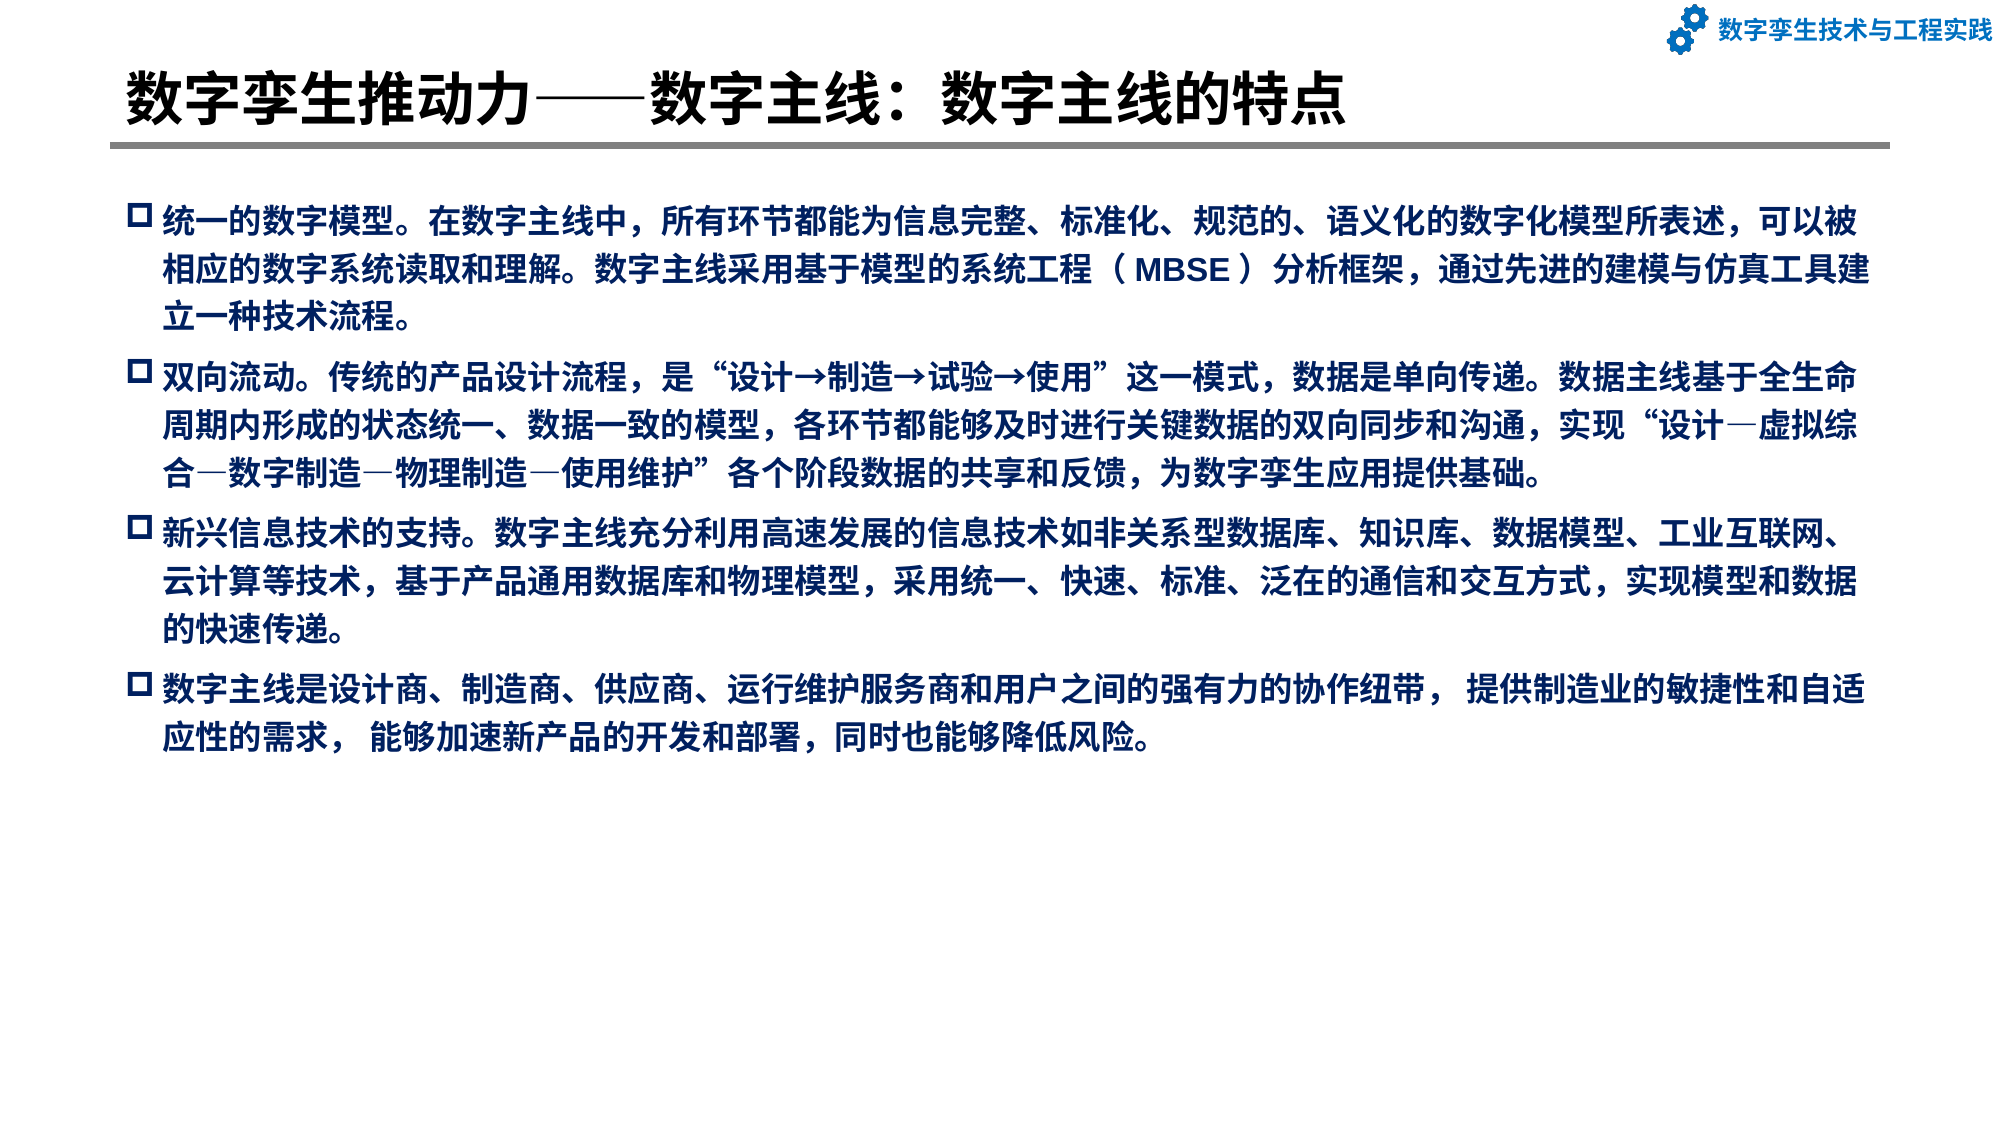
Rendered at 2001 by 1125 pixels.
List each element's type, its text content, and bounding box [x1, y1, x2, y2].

list 统一的数字模型。在数字主线中，所有环节都能为信息完整、标准化、规范的、语义化的数字化模型所表述，可以被相应的数字系统读取和理解。数字主线采用基于模型的系统工程（MBSE）分析框架，通过先进的建模与仿真工具建立一种技术流程。 双向流动。传统的产品设计流程，是“设计→制造→试验→使用”这一模式，数据是单向传递。数据主线基于全生命周期内形成的状态统一、数据一致的模型，各环节都能够及时进行关键数据的双向同步和沟通，实现“设计—虚拟综合—数字制造—物理制造—使用维护”各个阶段数据的共享和反馈，为数字孪生应用提供基础。 新兴信息技术的支持。数字主线充分利用高速发展的信息技术如非关系型数据库、知识库、数据模型、工业互联网、云计算等技术，基于产品通用数据库和物理模型，采用统一、快速、标准、泛在的通信和交互方式，实现模型和数据的快速传递。 数字主线是设计商、制造商、供应商、运行维护服务商和用户之间的强有力的协作纽带， 提供制造业的敏捷性和自适应性的需求， 能够加速新产品的开发和部署，同时也能够降低风险。 [109, 184, 1890, 1008]
title 数字孪生推动力——数字主线：数字主线的特点 [109, 0, 1890, 142]
